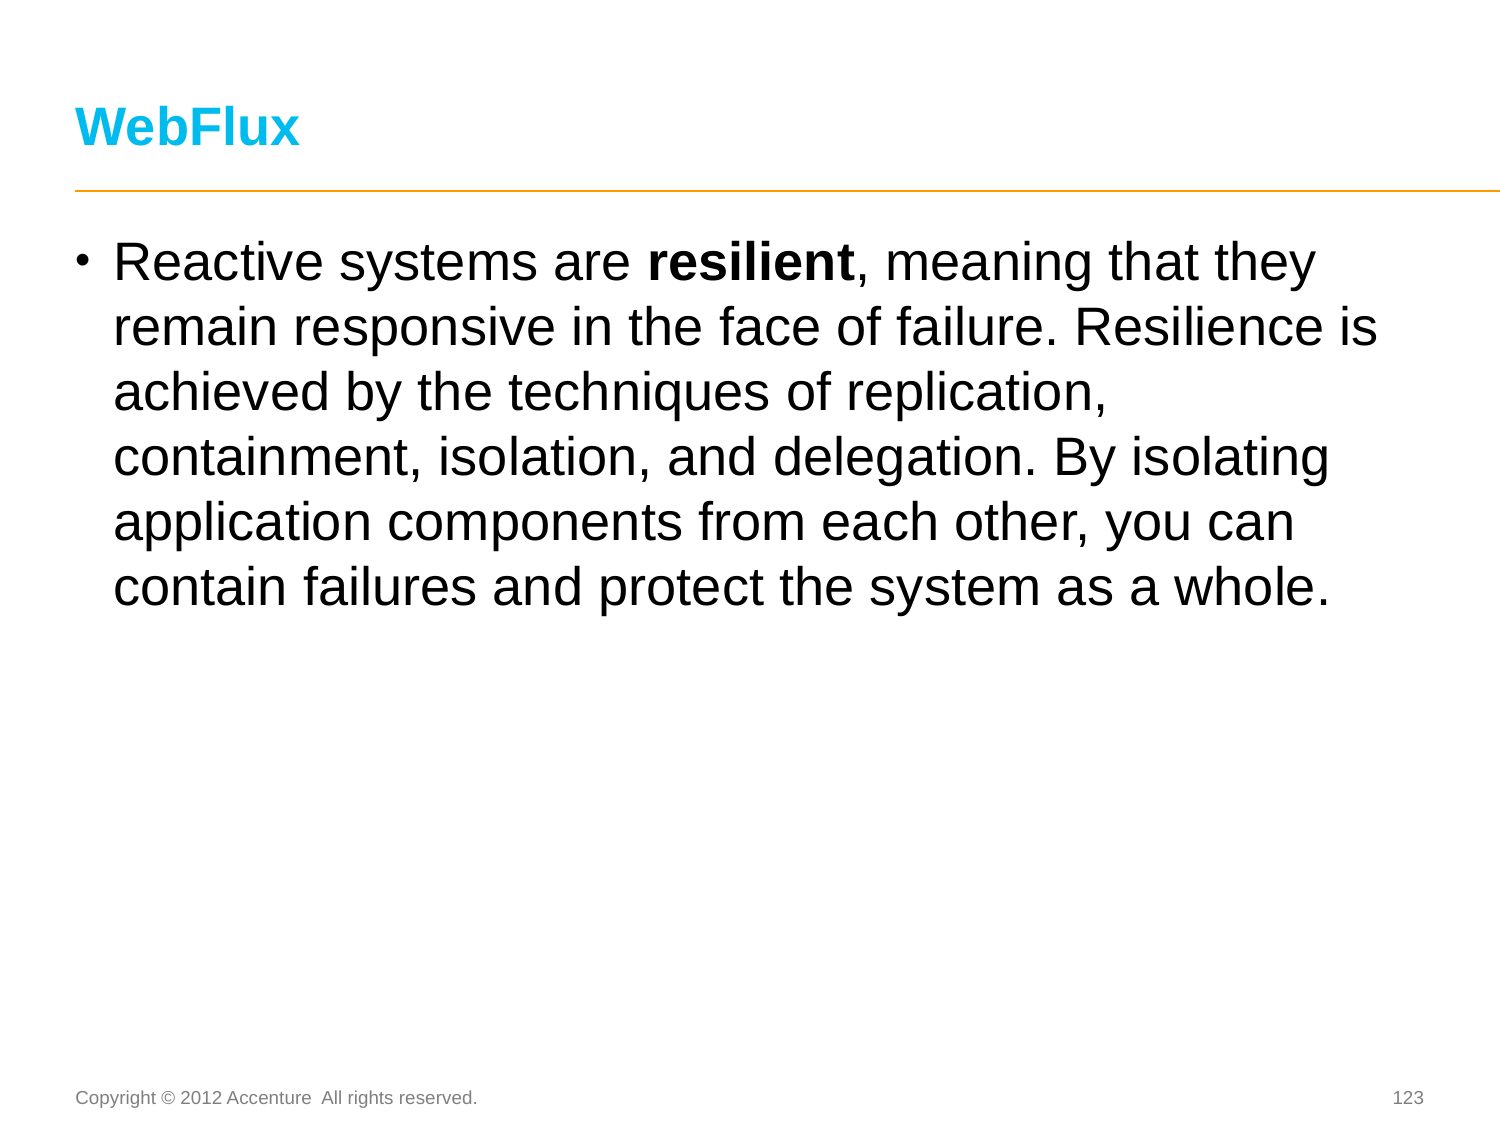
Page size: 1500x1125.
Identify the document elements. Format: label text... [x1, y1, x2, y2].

title WebFlux [75, 27, 1422, 157]
list Reactive systems are resilient, meaning that they remain responsive in the face of failure. Resilience is achieved by the techniques of replication, containment, isolation, and delegation. By isolating application components from each other, you can contain failures and protect the system as a whole. [75, 226, 1425, 1018]
